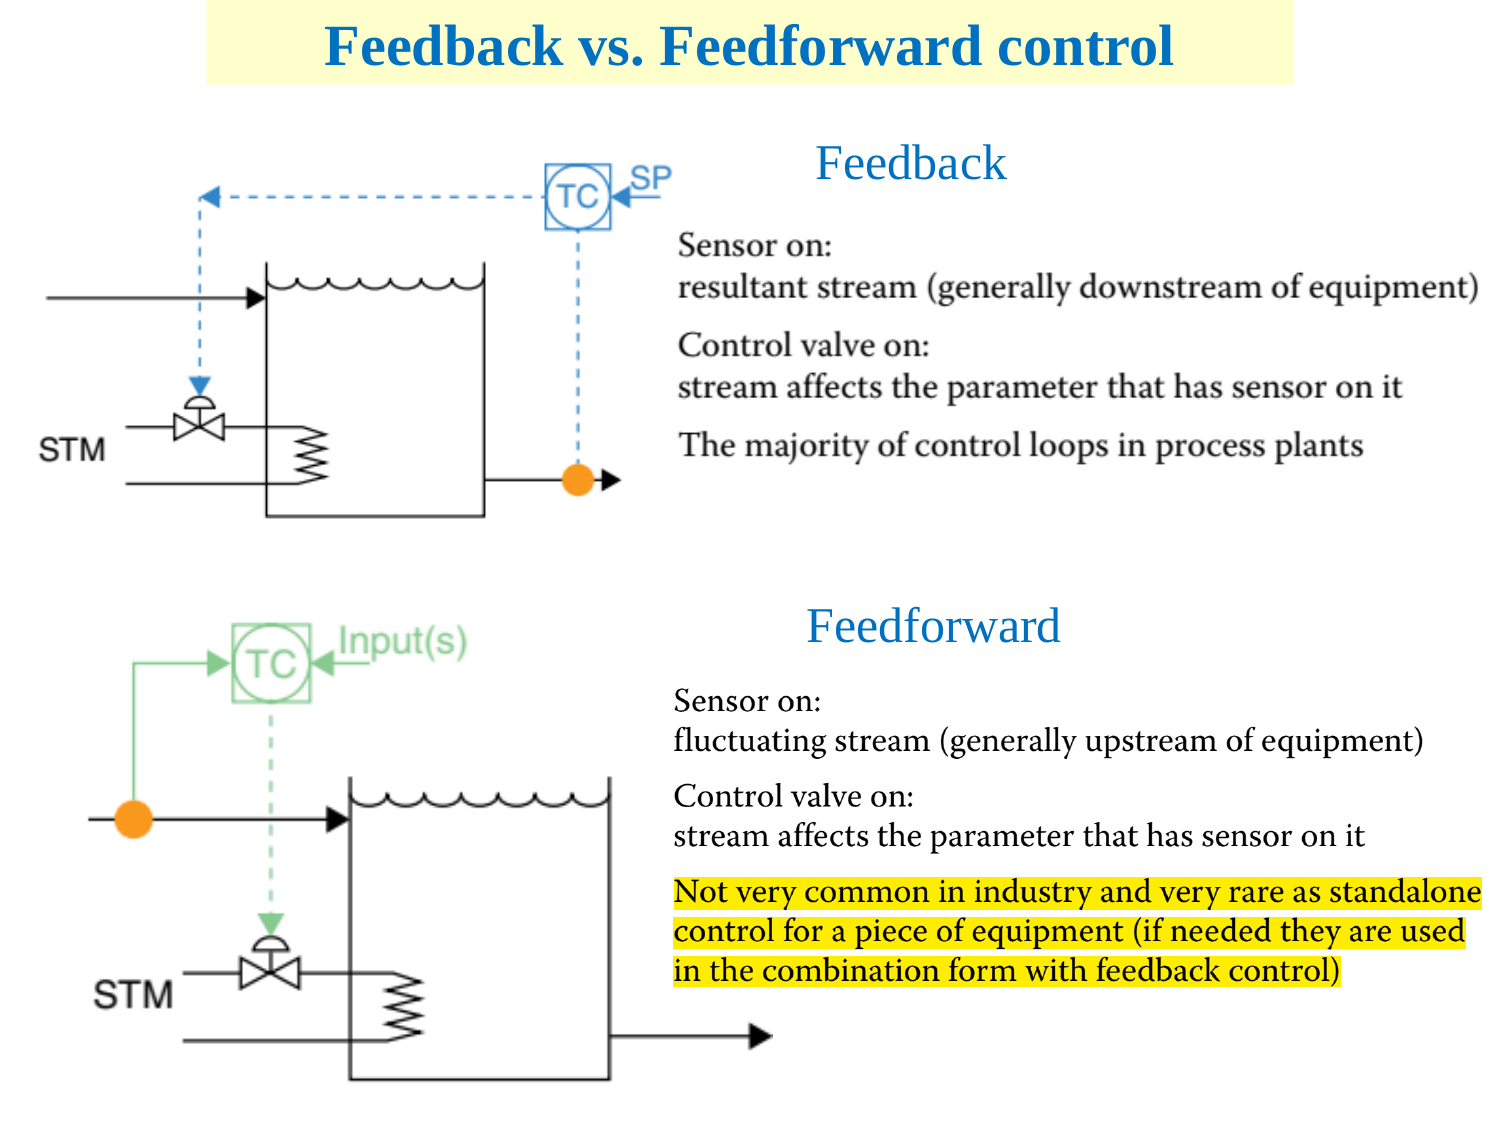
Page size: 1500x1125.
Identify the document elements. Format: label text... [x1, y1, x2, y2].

text_box Feedforward [791, 585, 1078, 661]
text_box Feedback vs. Feedforward control [206, 0, 1294, 85]
picture [24, 147, 1488, 526]
picture [56, 621, 1488, 1088]
text_box Feedback [801, 121, 1023, 197]
